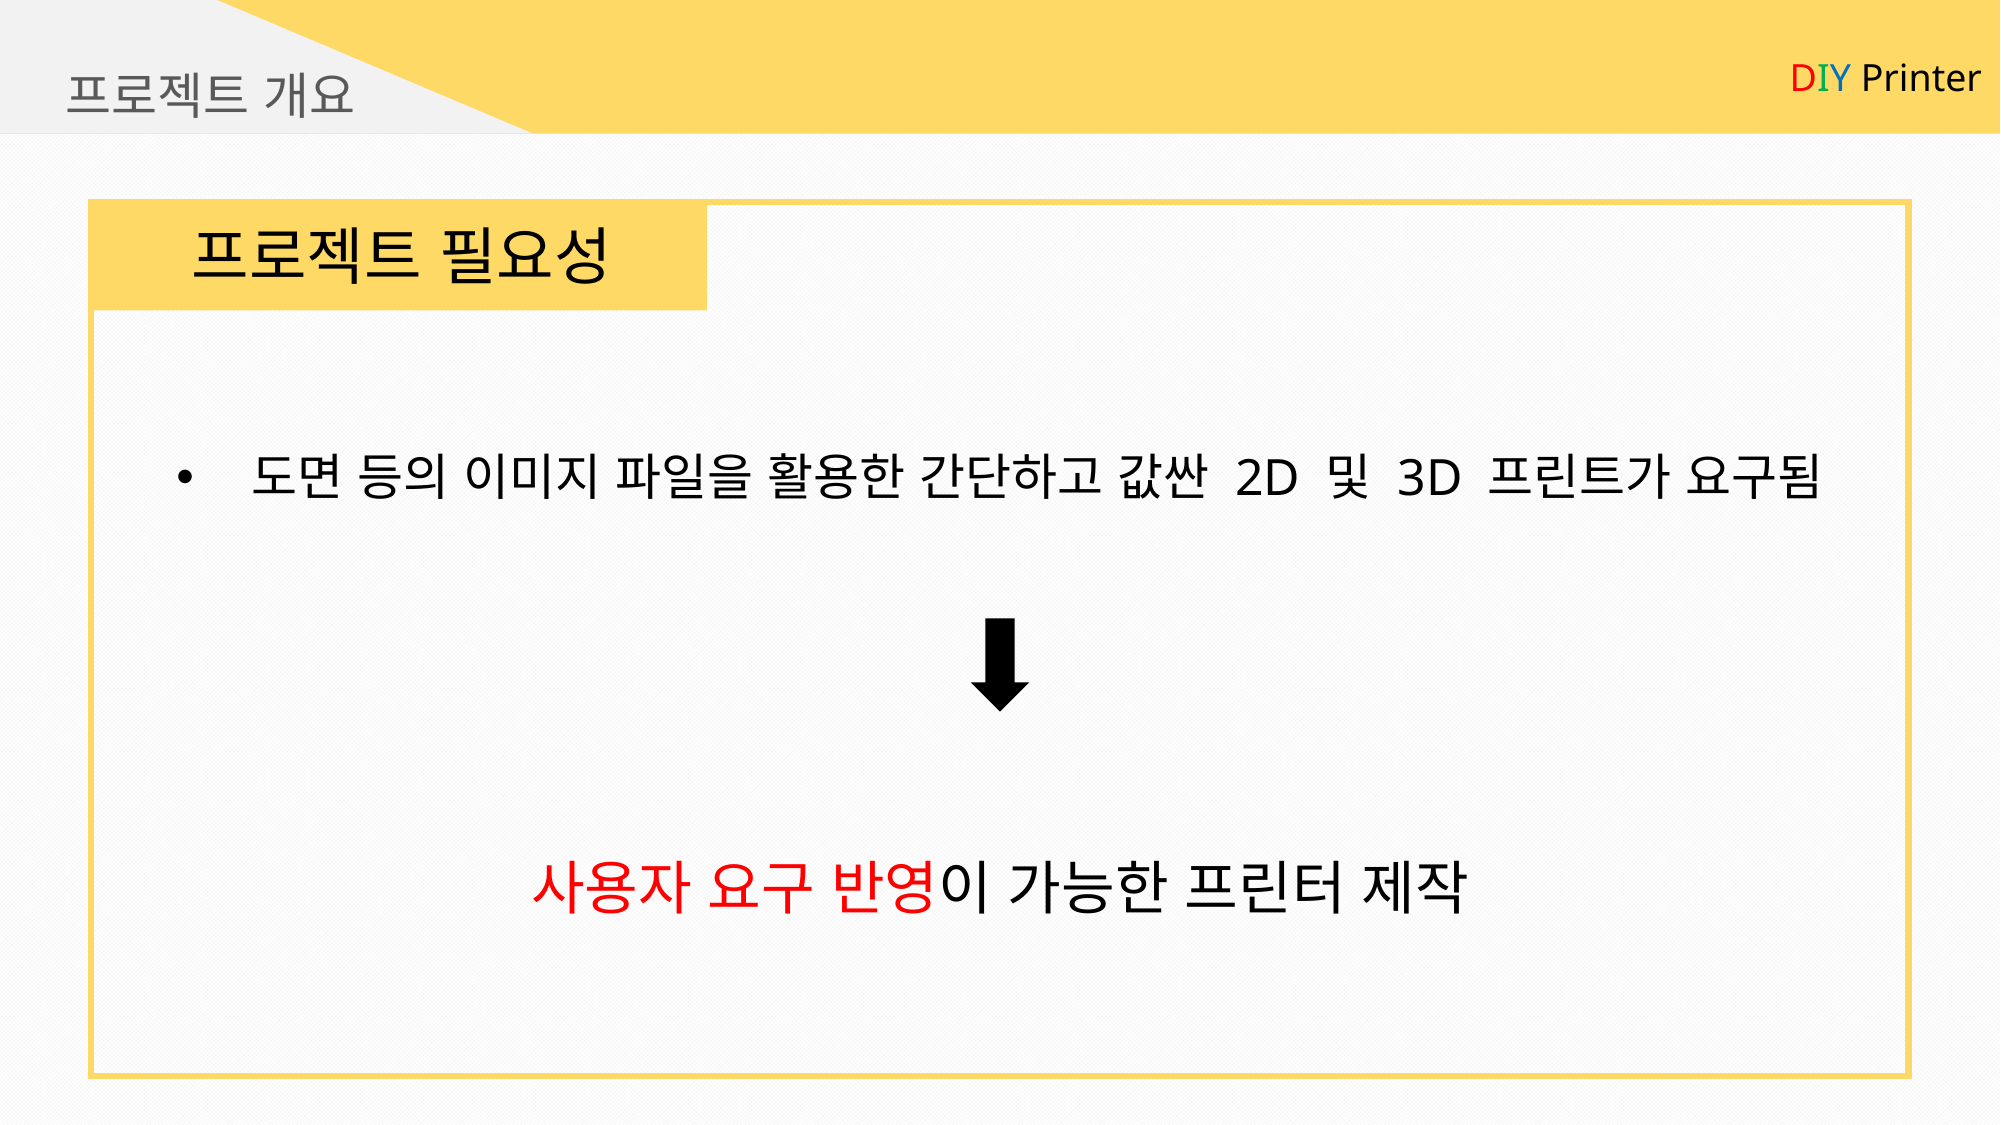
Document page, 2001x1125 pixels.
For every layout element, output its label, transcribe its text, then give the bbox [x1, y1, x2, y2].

text_box [223, 0, 2000, 135]
text_box DIY Printer [1774, 46, 2000, 107]
text_box 프로젝트 필요성 [76, 209, 727, 300]
text_box [90, 300, 708, 311]
text_box 사용자 요구 반영이 가능한 프린터 제작 [91, 774, 1909, 929]
text_box [90, 201, 708, 209]
text_box [708, 201, 1909, 308]
text_box [0, 0, 534, 135]
text_box [968, 617, 1032, 714]
text_box [90, 311, 1909, 1077]
text_box 도면 등의 이미지 파일을 활용한 간단하고 값싼 2D 및 3D 프린트가 요구됨 [91, 308, 1909, 654]
text_box 프로젝트 개요 [3, 56, 418, 132]
